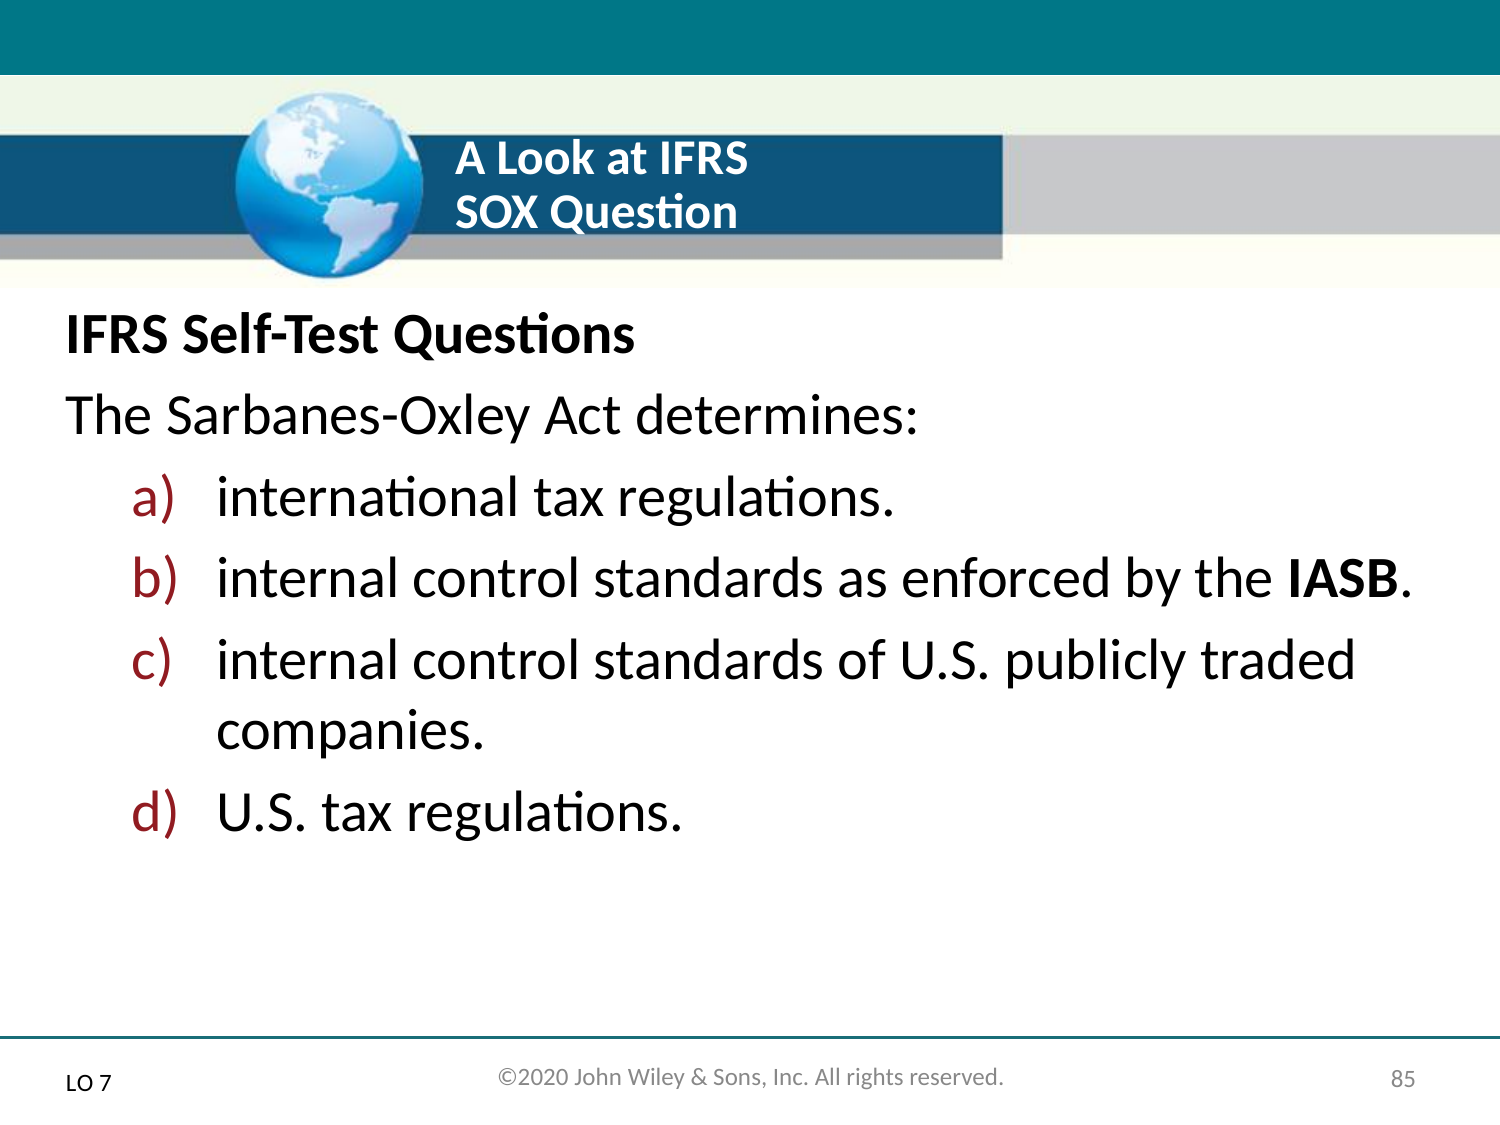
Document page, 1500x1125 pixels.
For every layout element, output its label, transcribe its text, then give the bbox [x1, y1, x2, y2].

list I F R S Self-Test Questions The Sarbanes-Oxley Act determines: international tax regulations. internal control standards as enforced by the I A S B. internal control standards of U.S. publicly traded companies. U.S. tax regulations. [50, 287, 1472, 1025]
title A Look at I F R S SOX Question [440, 124, 1018, 234]
picture [0, 76, 1500, 288]
list L O 7 [50, 1062, 143, 1108]
